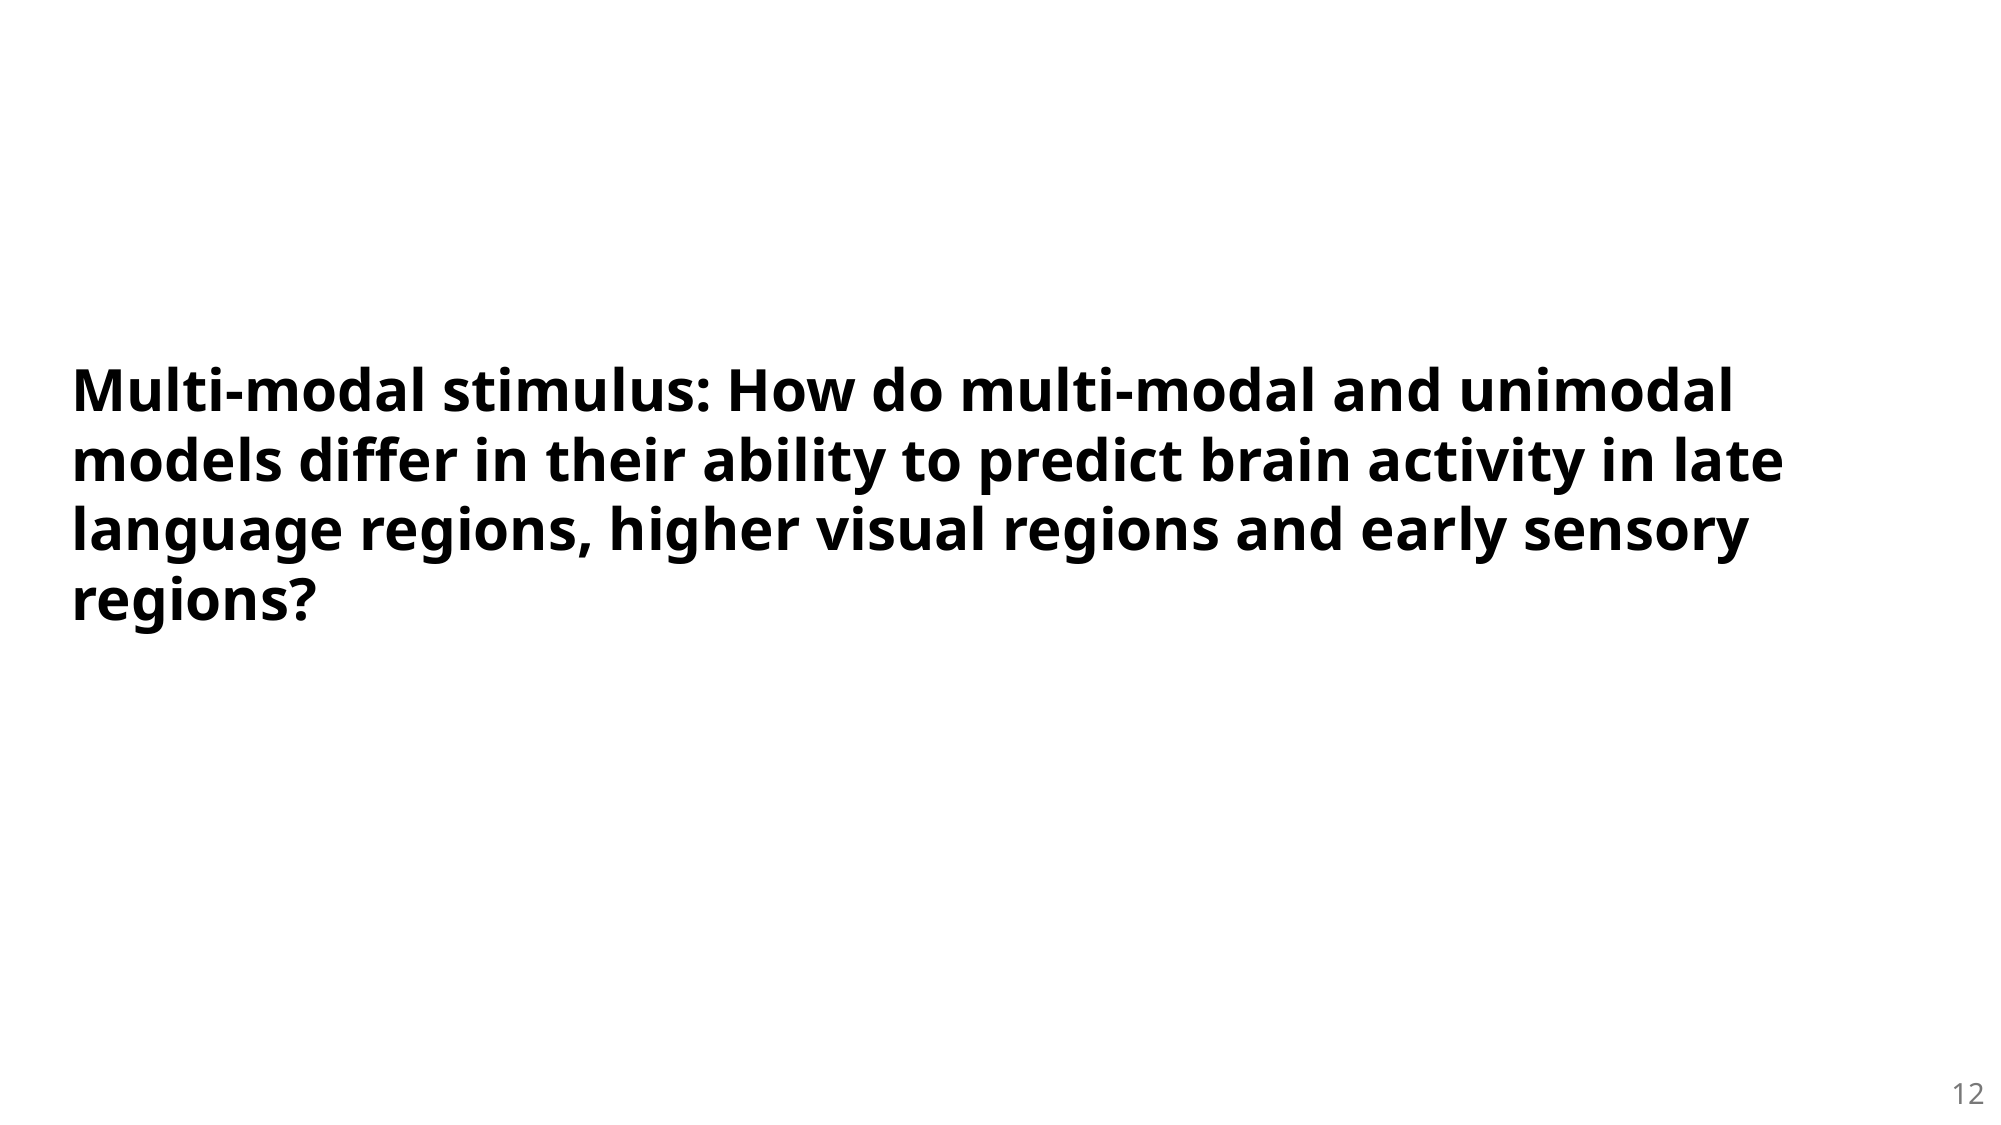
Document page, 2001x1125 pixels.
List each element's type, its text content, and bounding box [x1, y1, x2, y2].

slide_number 12 [1855, 1066, 2000, 1125]
picture [0, 9, 2000, 1066]
